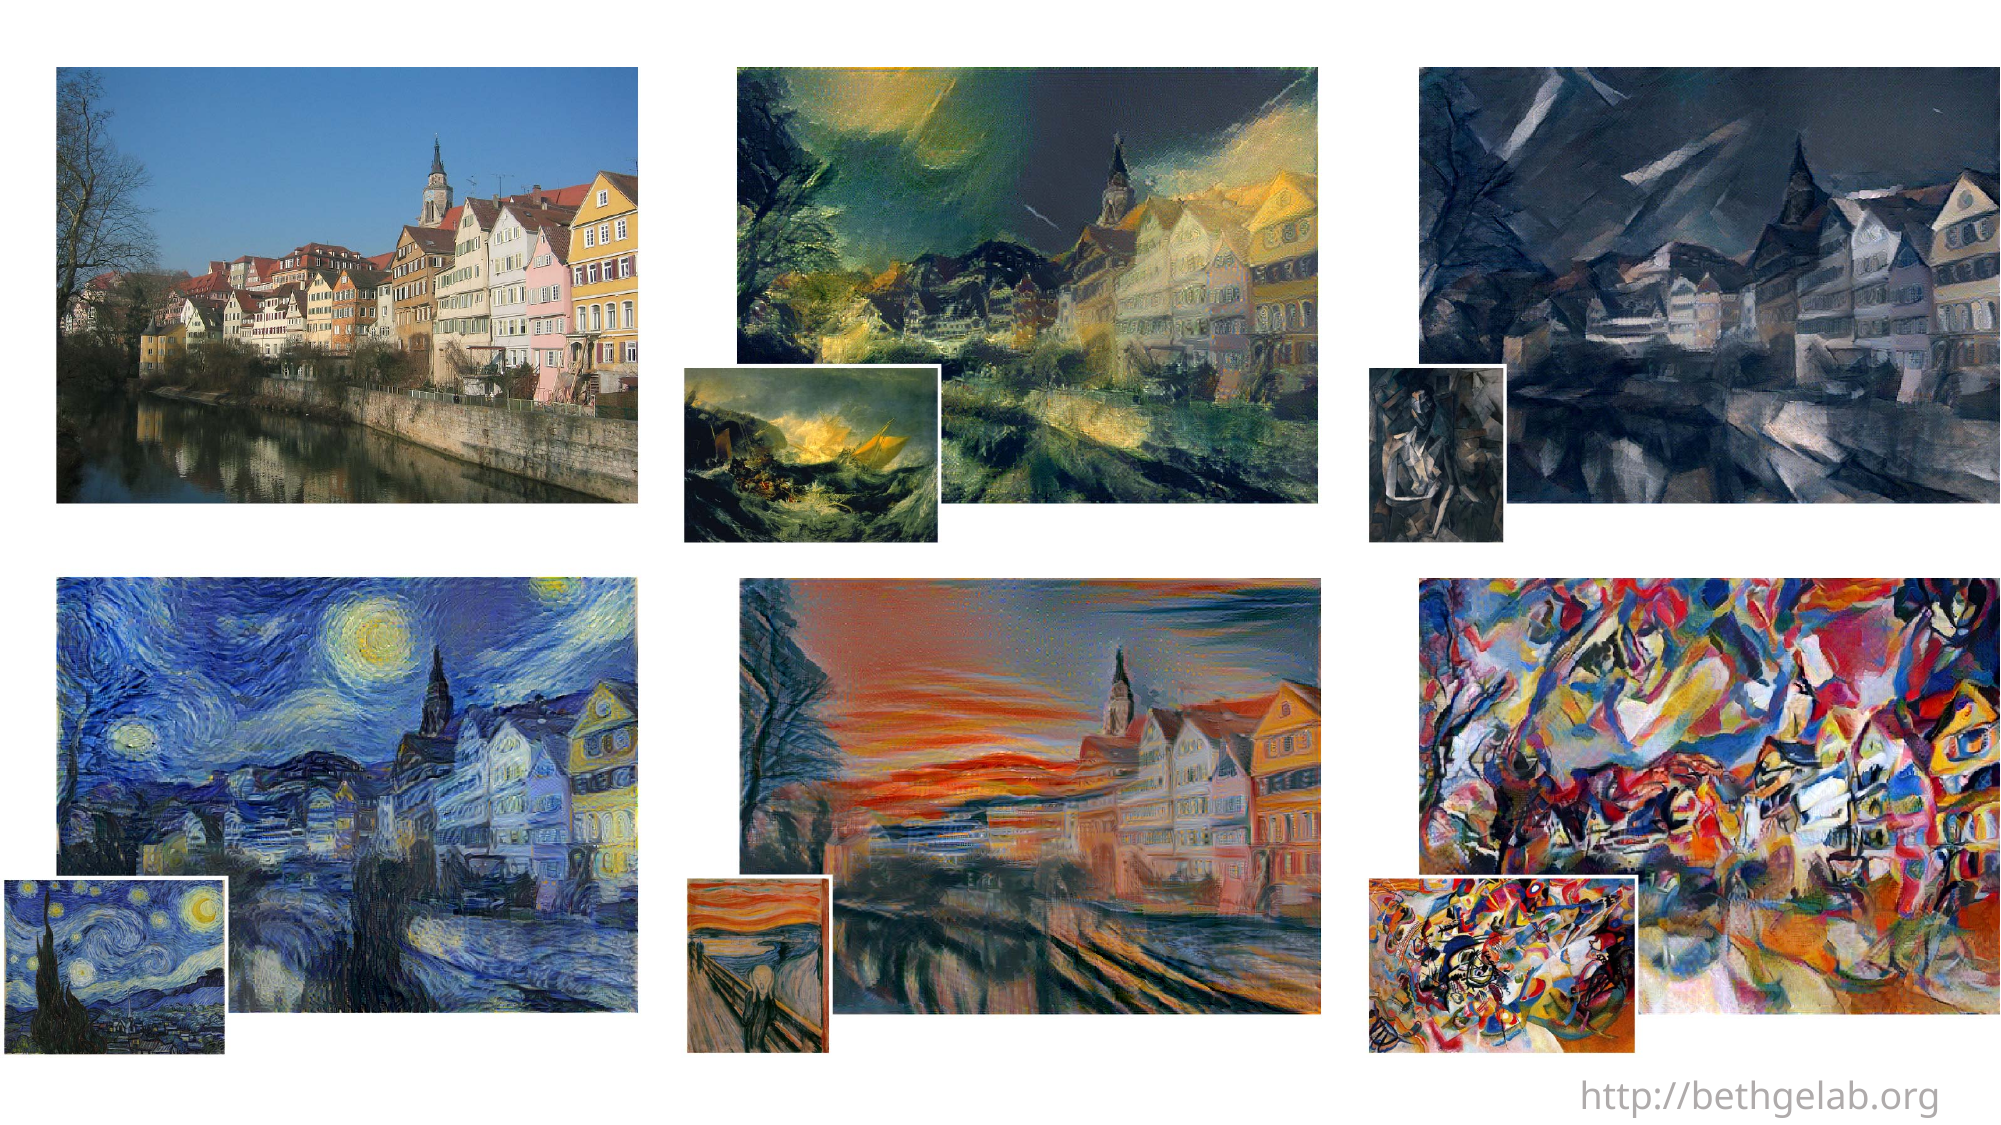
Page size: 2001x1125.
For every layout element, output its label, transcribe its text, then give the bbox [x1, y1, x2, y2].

text_box http://bethgelab.org [1564, 1064, 2000, 1125]
picture [0, 67, 2000, 1058]
